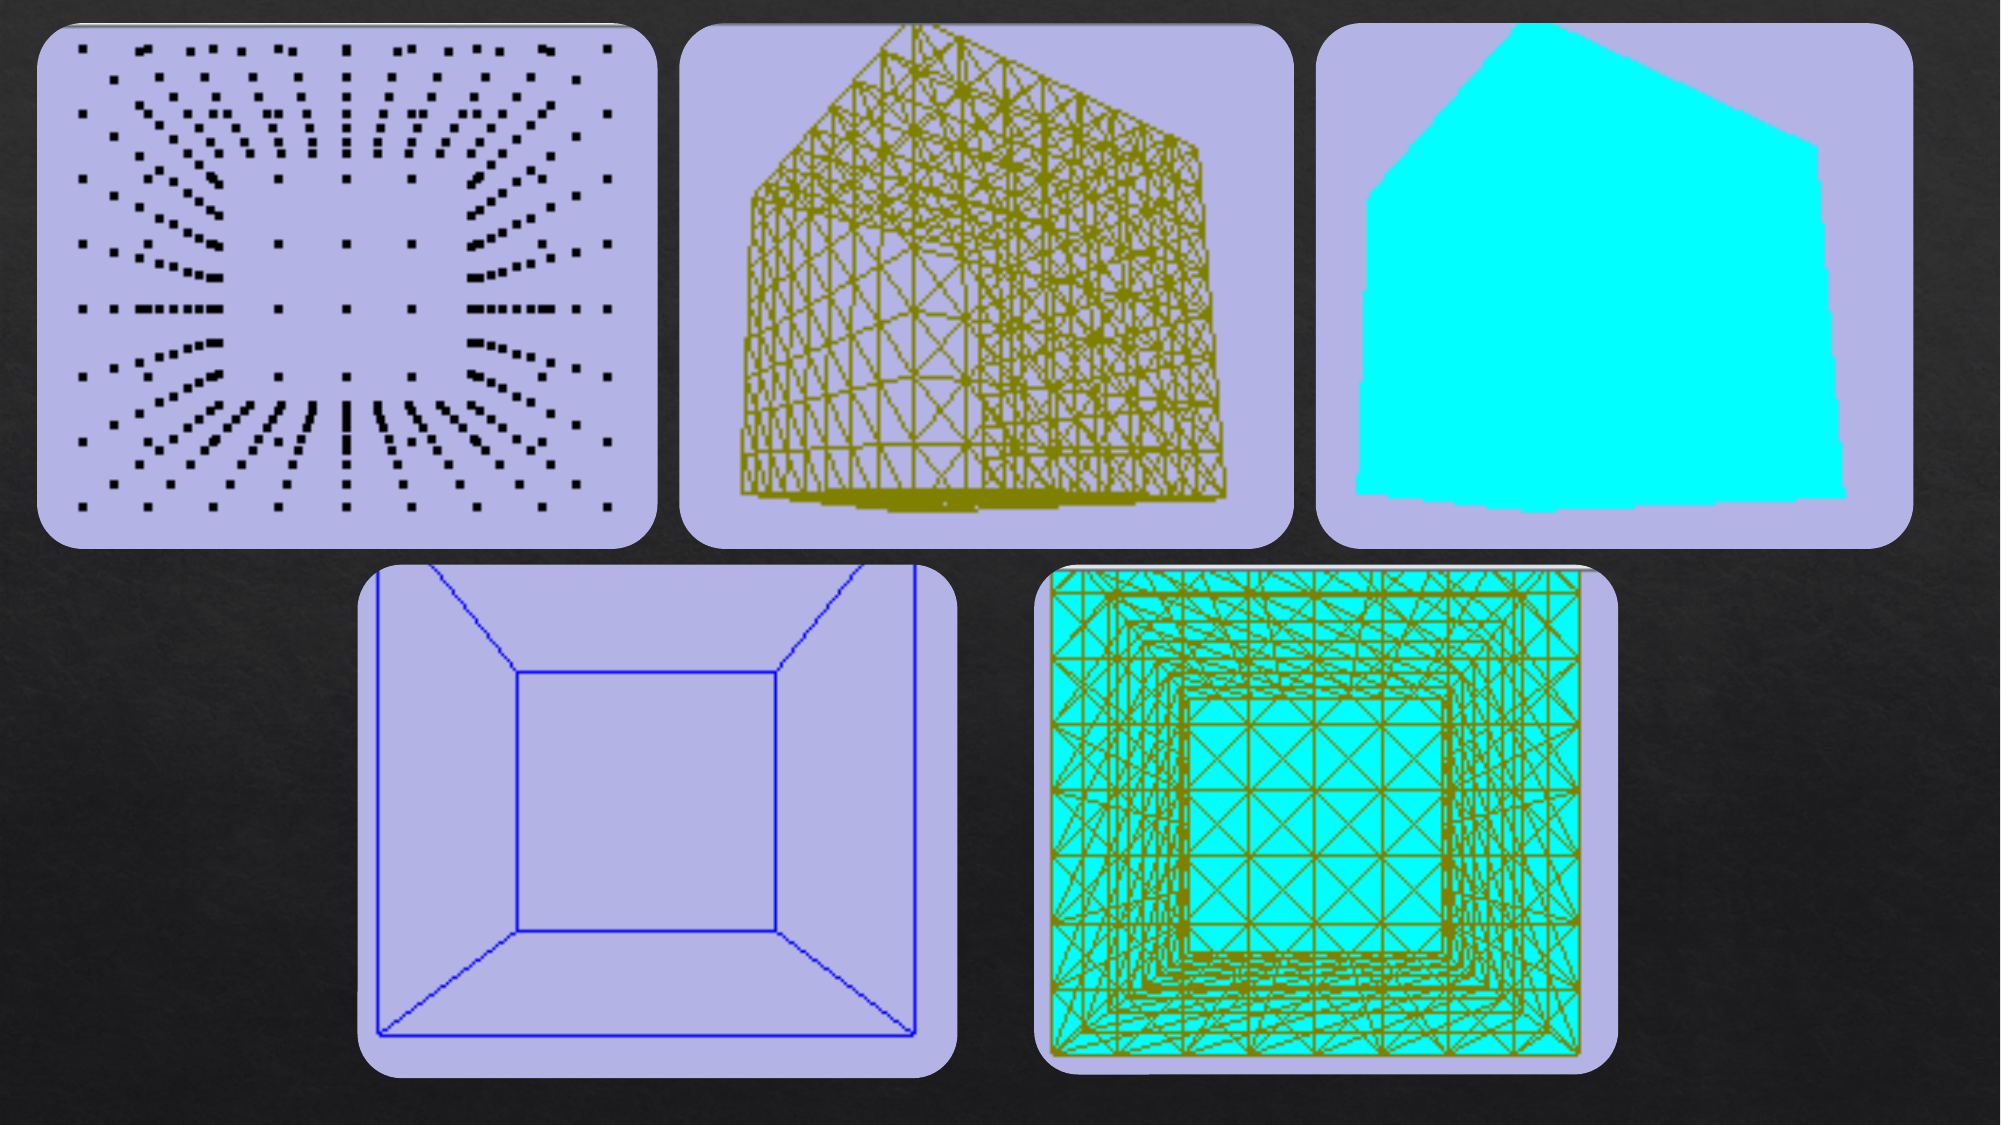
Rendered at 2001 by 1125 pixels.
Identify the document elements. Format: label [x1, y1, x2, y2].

picture [679, 22, 1295, 550]
picture [1315, 22, 1914, 550]
picture [36, 22, 658, 550]
picture [1033, 564, 1619, 1075]
picture [357, 564, 958, 1079]
